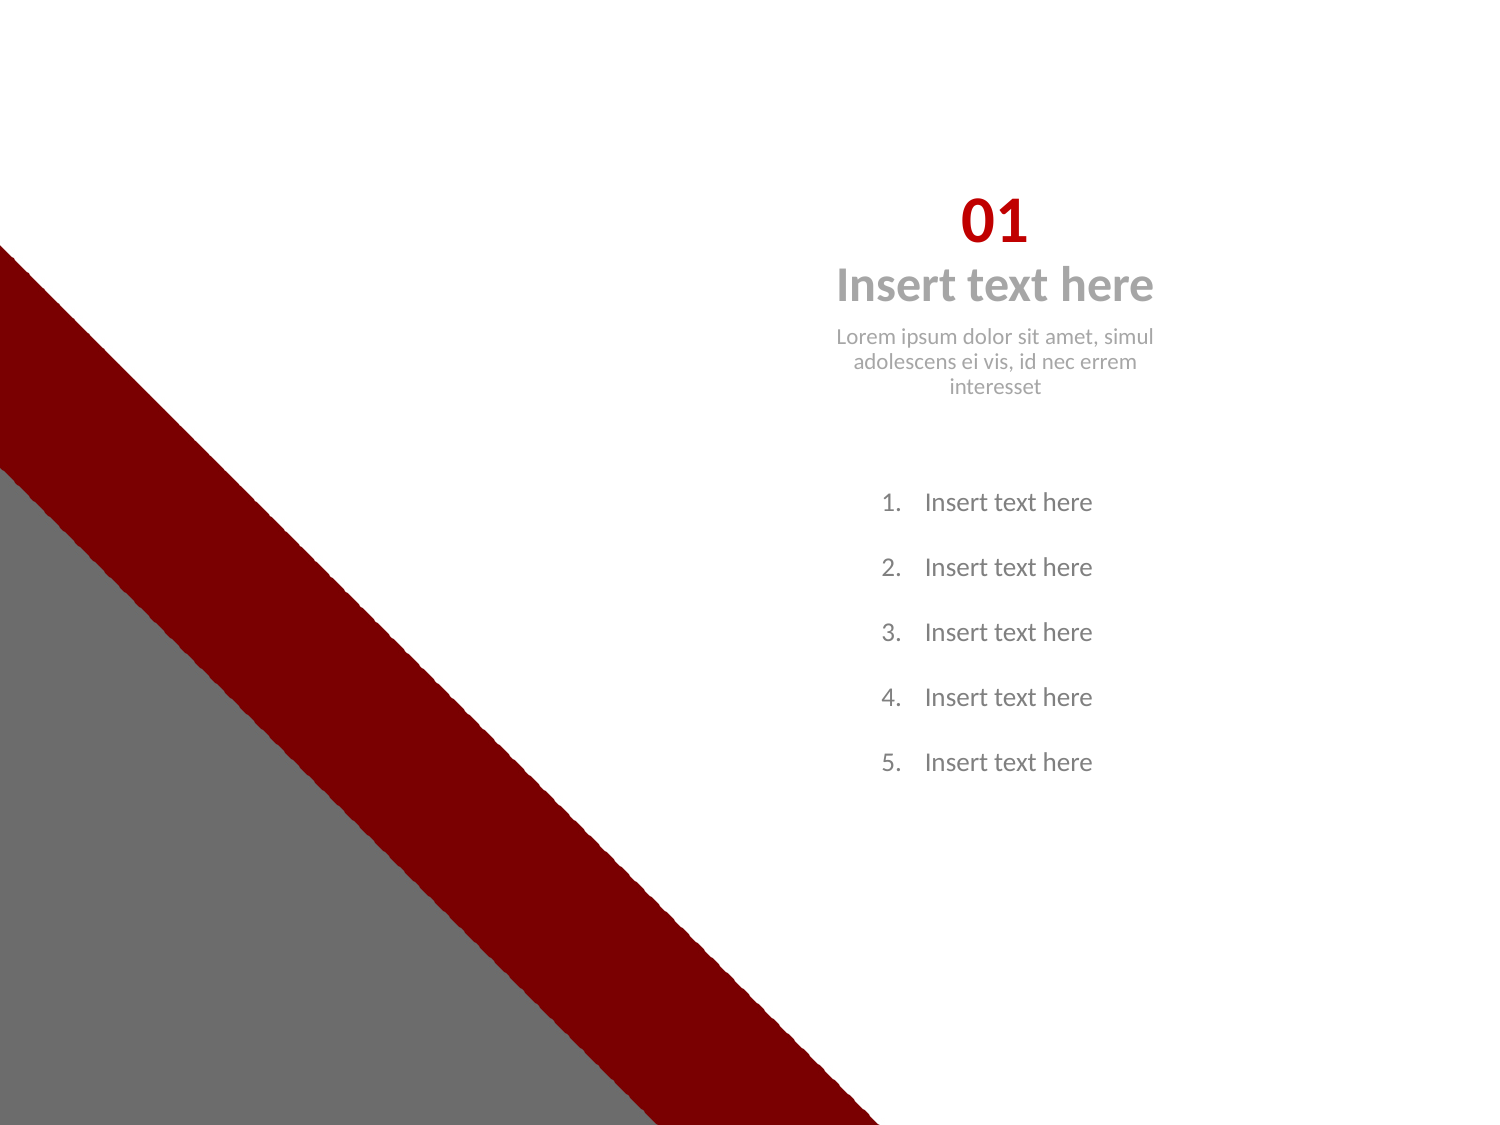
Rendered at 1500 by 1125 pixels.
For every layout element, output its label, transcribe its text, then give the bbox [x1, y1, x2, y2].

picture [0, 0, 1500, 1125]
text_box Insert text here Insert text here Insert text here Insert text here Insert text here [750, 444, 1242, 785]
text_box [765, 168, 1227, 409]
